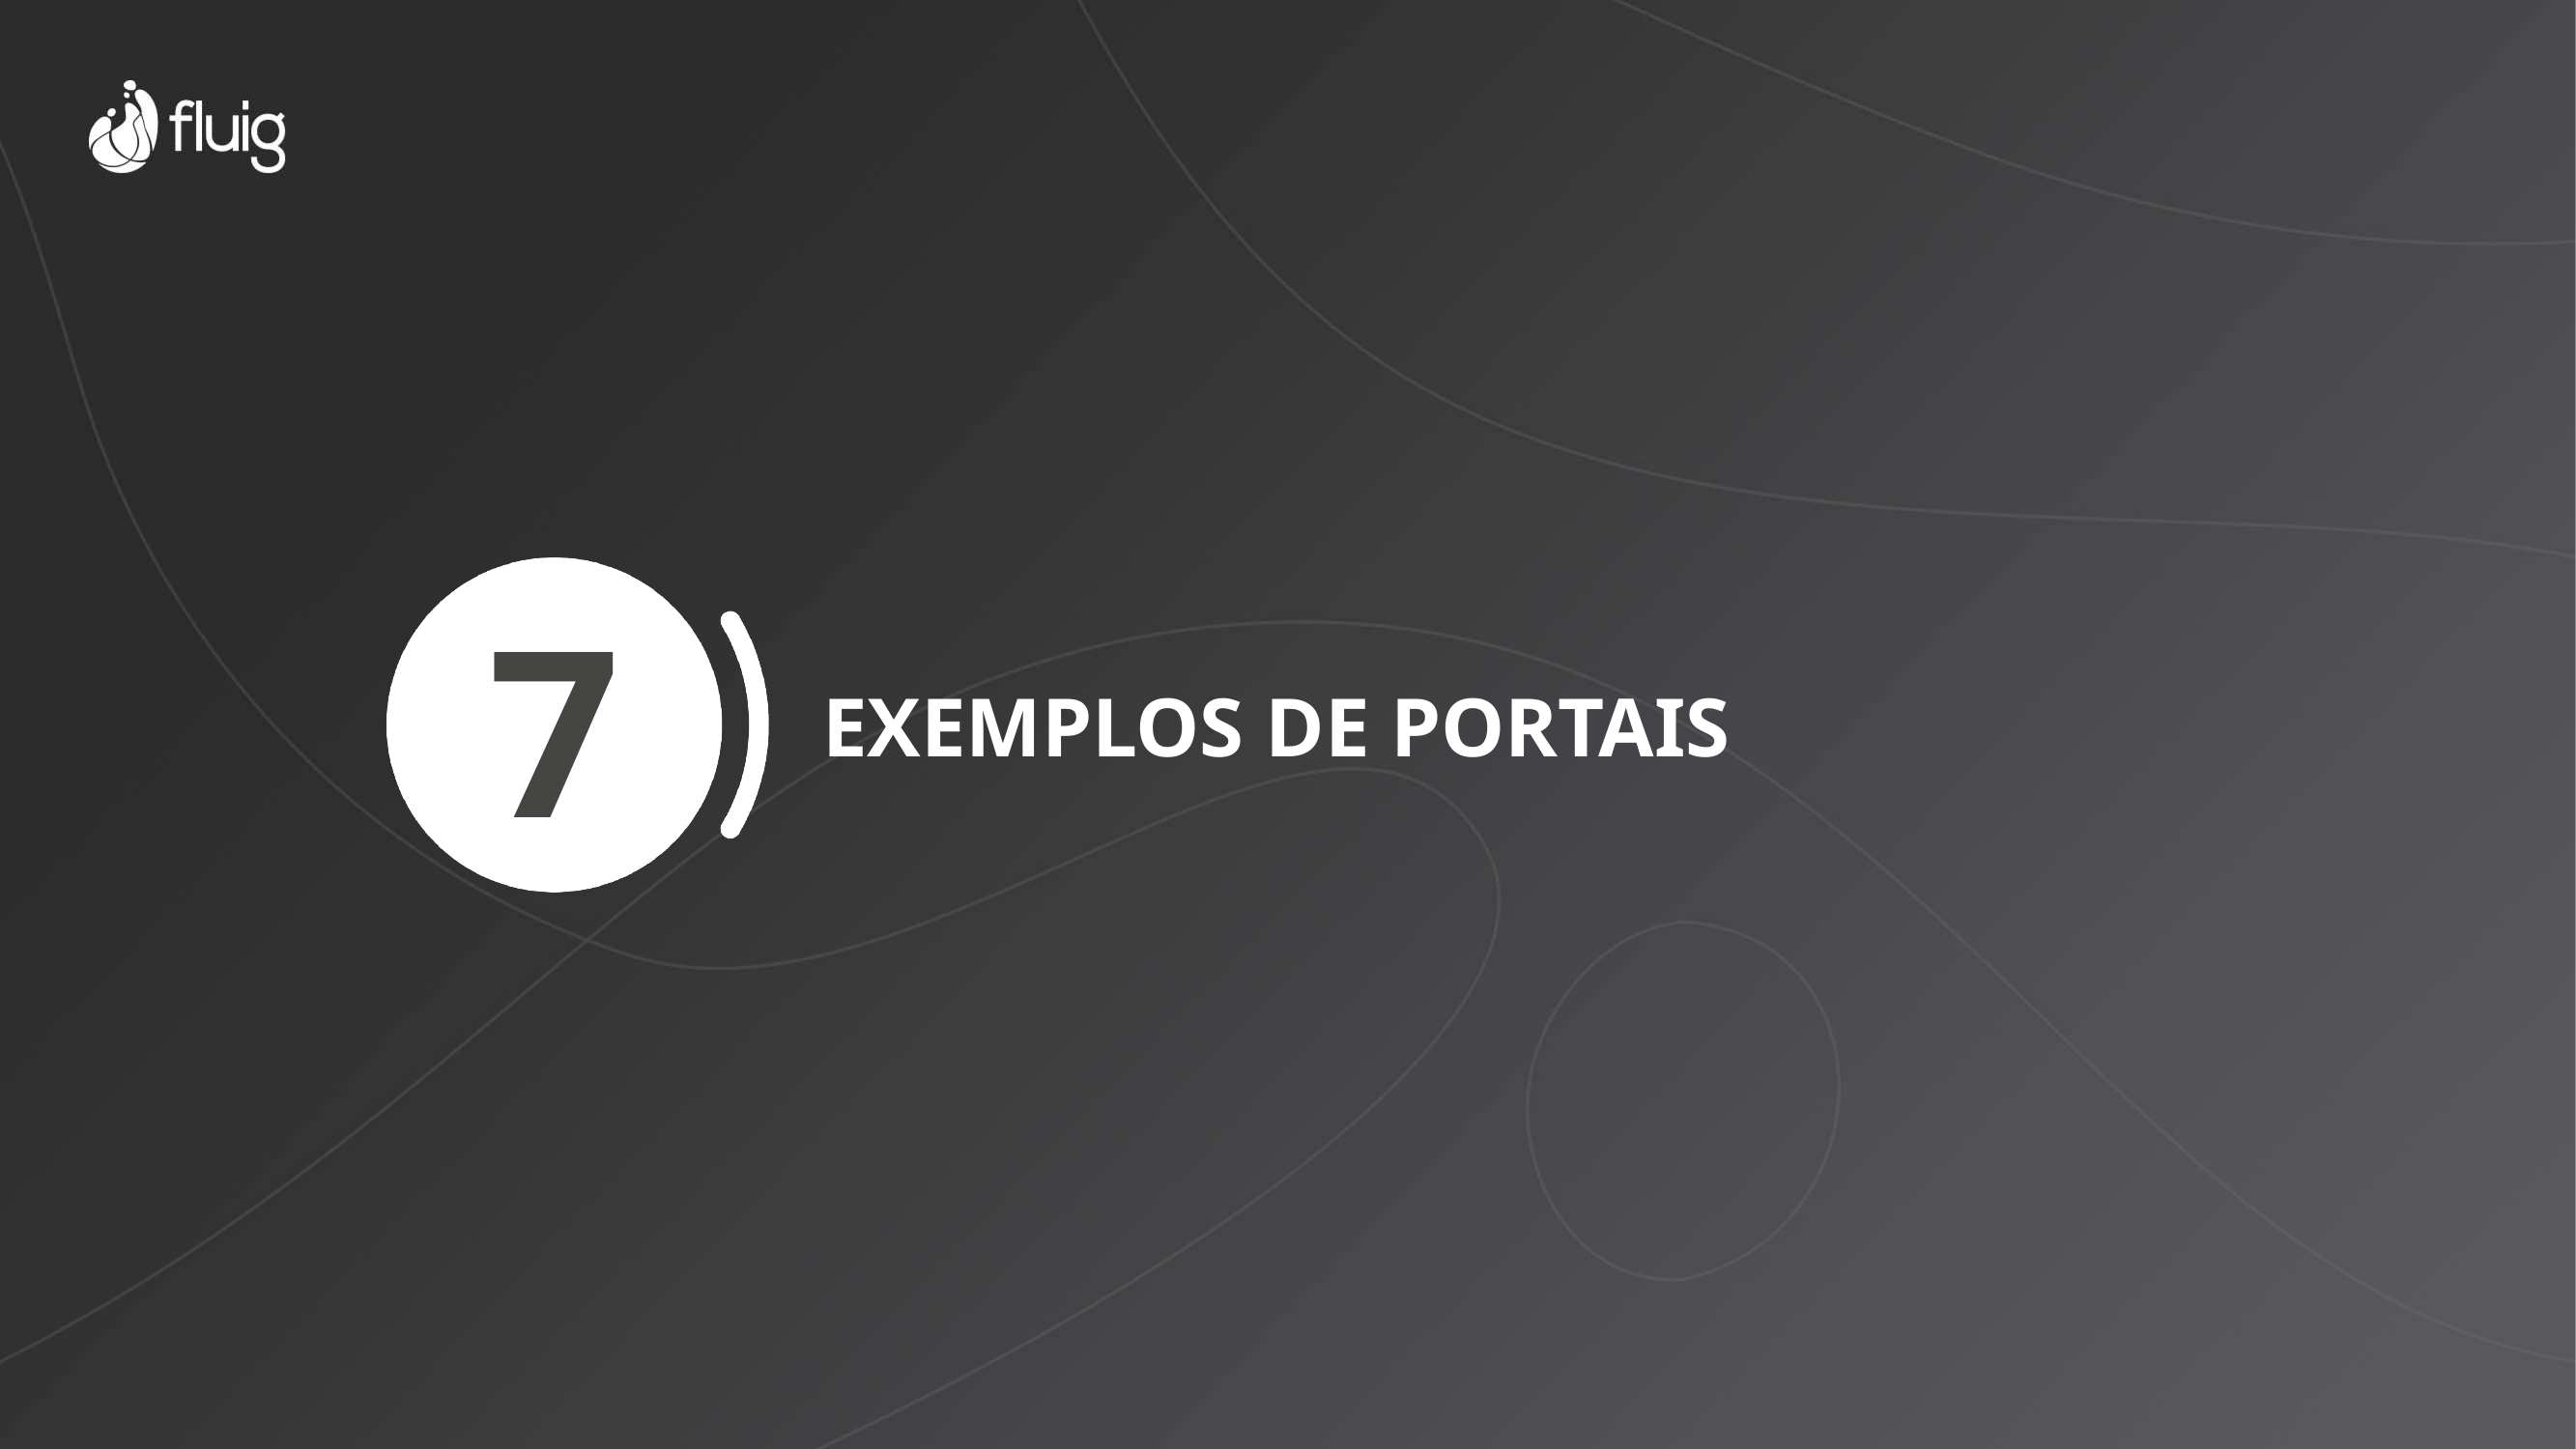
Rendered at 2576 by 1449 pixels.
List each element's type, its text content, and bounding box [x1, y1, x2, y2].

list Exemplos de portais [808, 608, 2576, 841]
list 7 [386, 556, 722, 893]
picture [0, 0, 2576, 1449]
